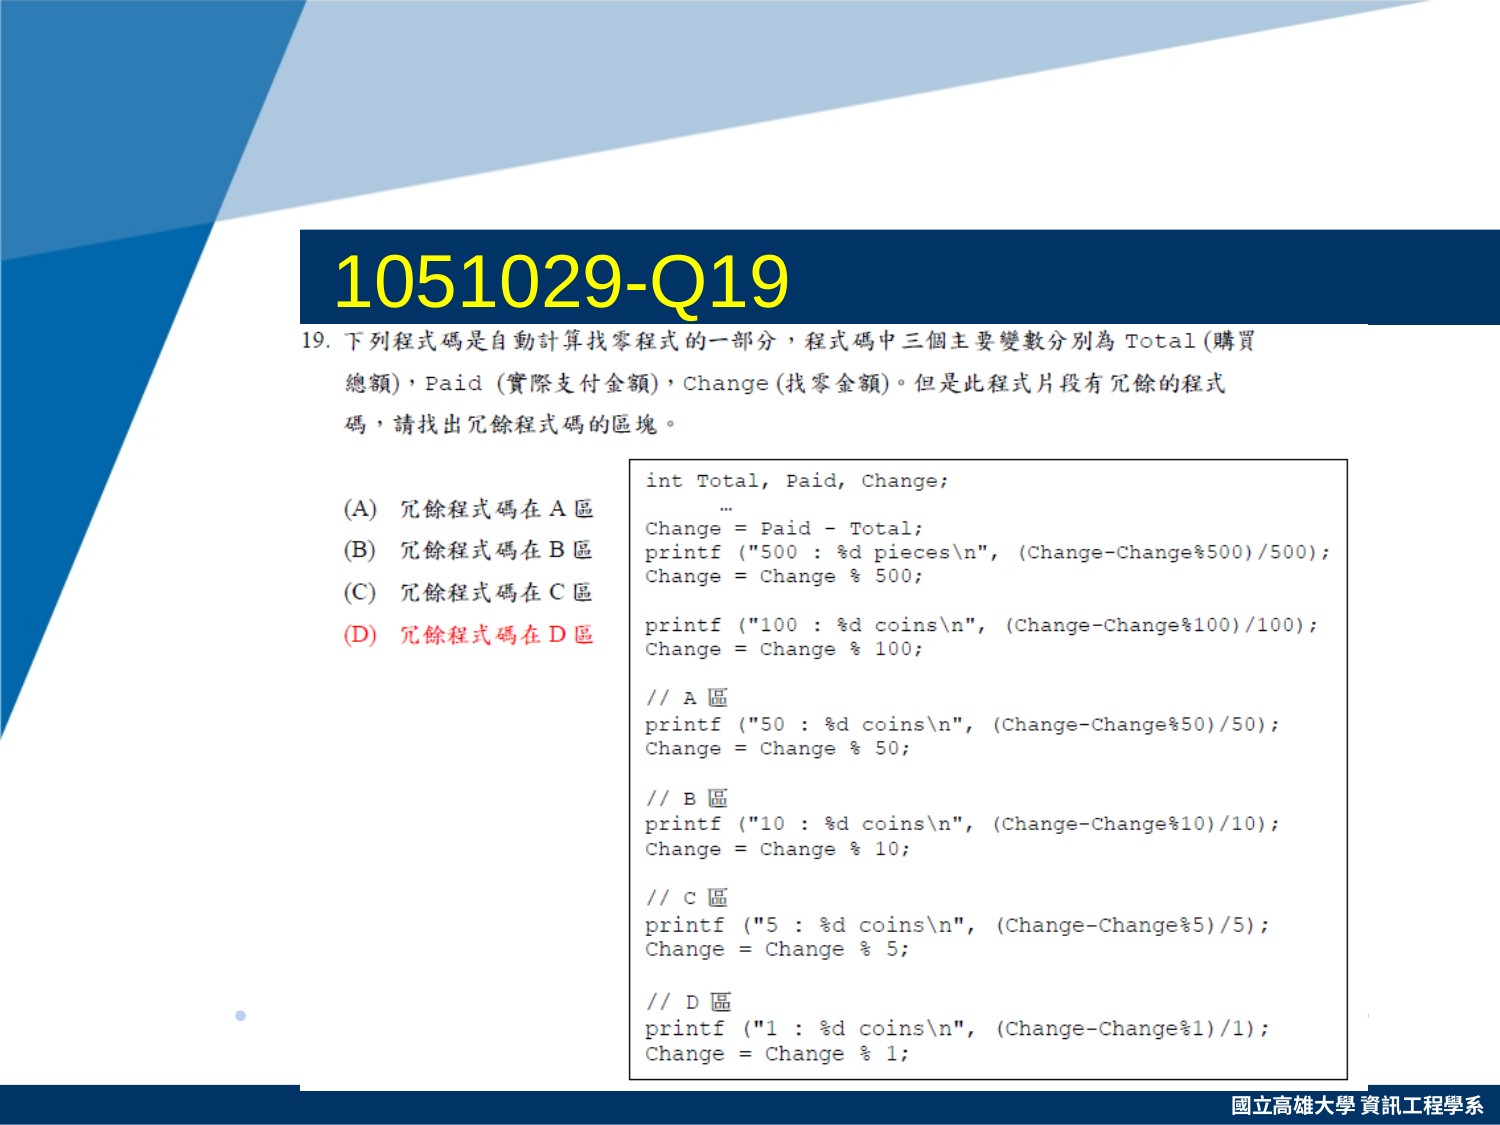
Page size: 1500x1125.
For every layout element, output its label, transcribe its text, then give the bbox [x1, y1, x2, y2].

picture [0, 0, 1500, 842]
picture [299, 324, 1368, 1091]
title 1051029-Q19 [300, 229, 1500, 325]
